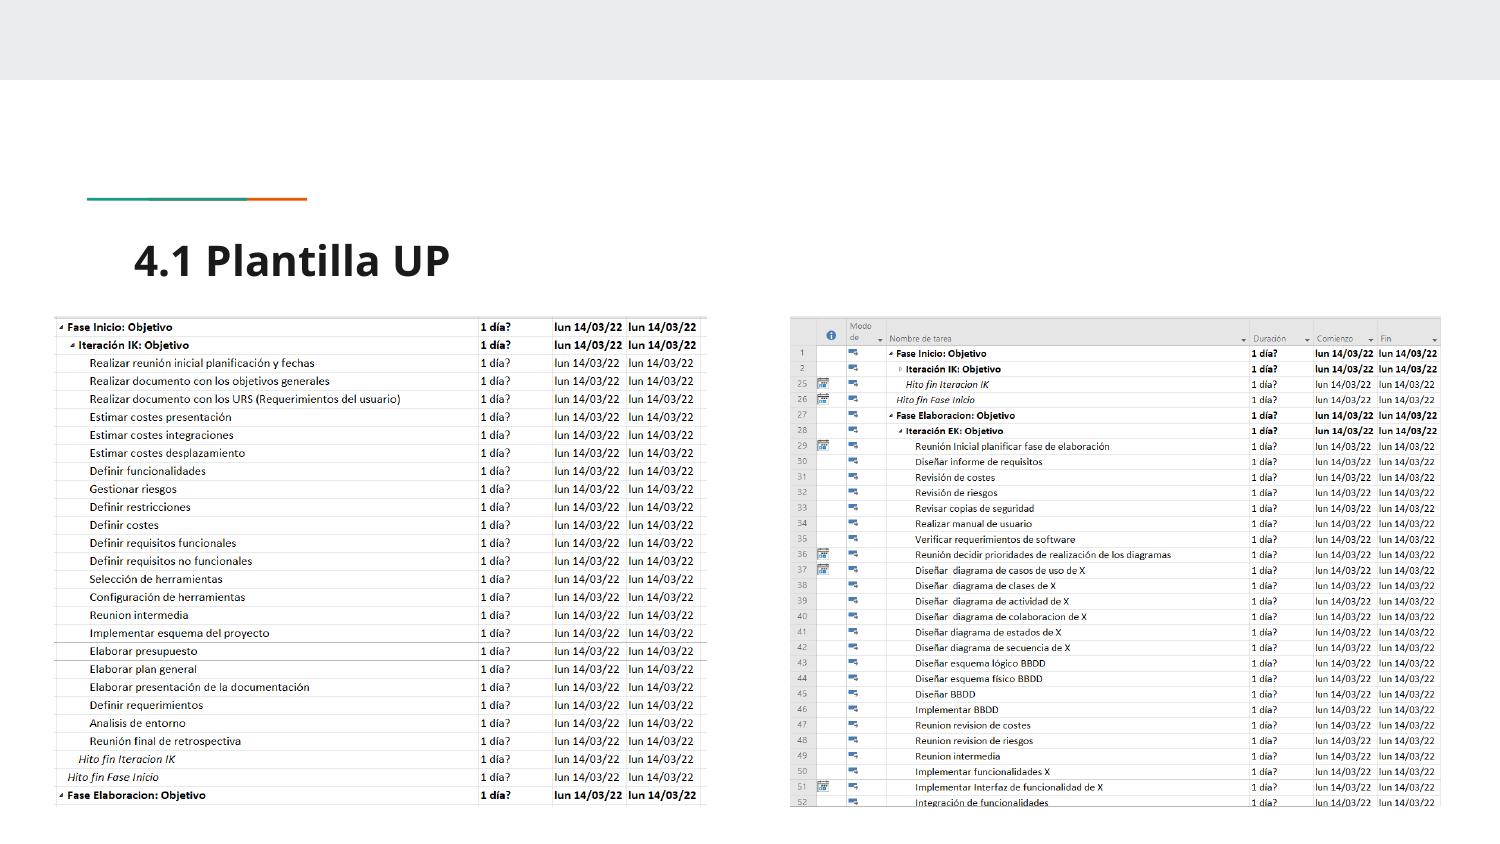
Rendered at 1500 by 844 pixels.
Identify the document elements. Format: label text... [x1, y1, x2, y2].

title 4.1 Plantilla UP [119, 216, 1381, 305]
picture [790, 316, 1441, 807]
picture [54, 316, 707, 807]
